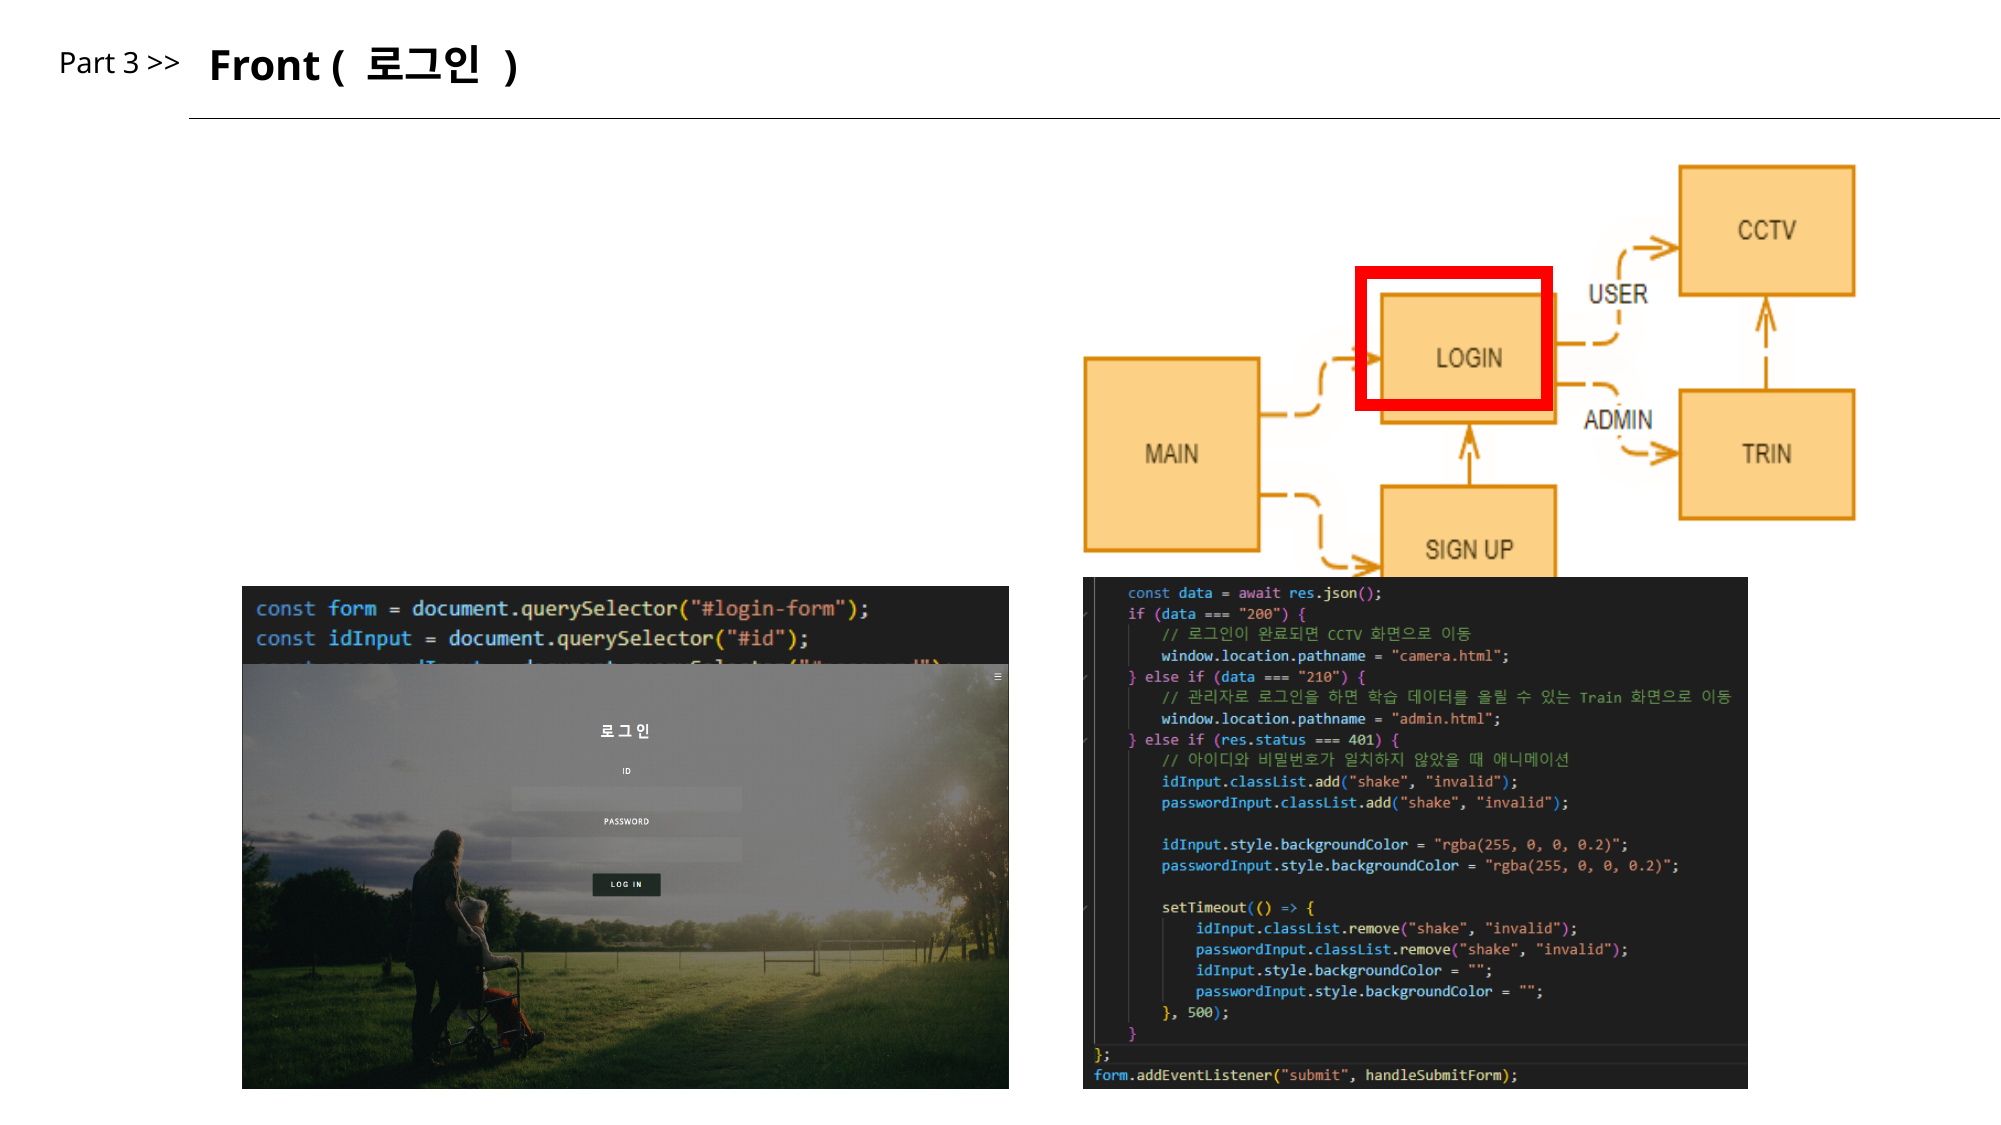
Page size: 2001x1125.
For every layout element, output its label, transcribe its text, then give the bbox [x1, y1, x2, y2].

text_box Front ( 로그인 ) [193, 31, 533, 97]
text_box [1058, 127, 1879, 650]
text_box [1360, 272, 1548, 406]
text_box Part 3 >> [44, 36, 193, 87]
picture [1083, 577, 1748, 1089]
picture [242, 586, 1009, 1089]
